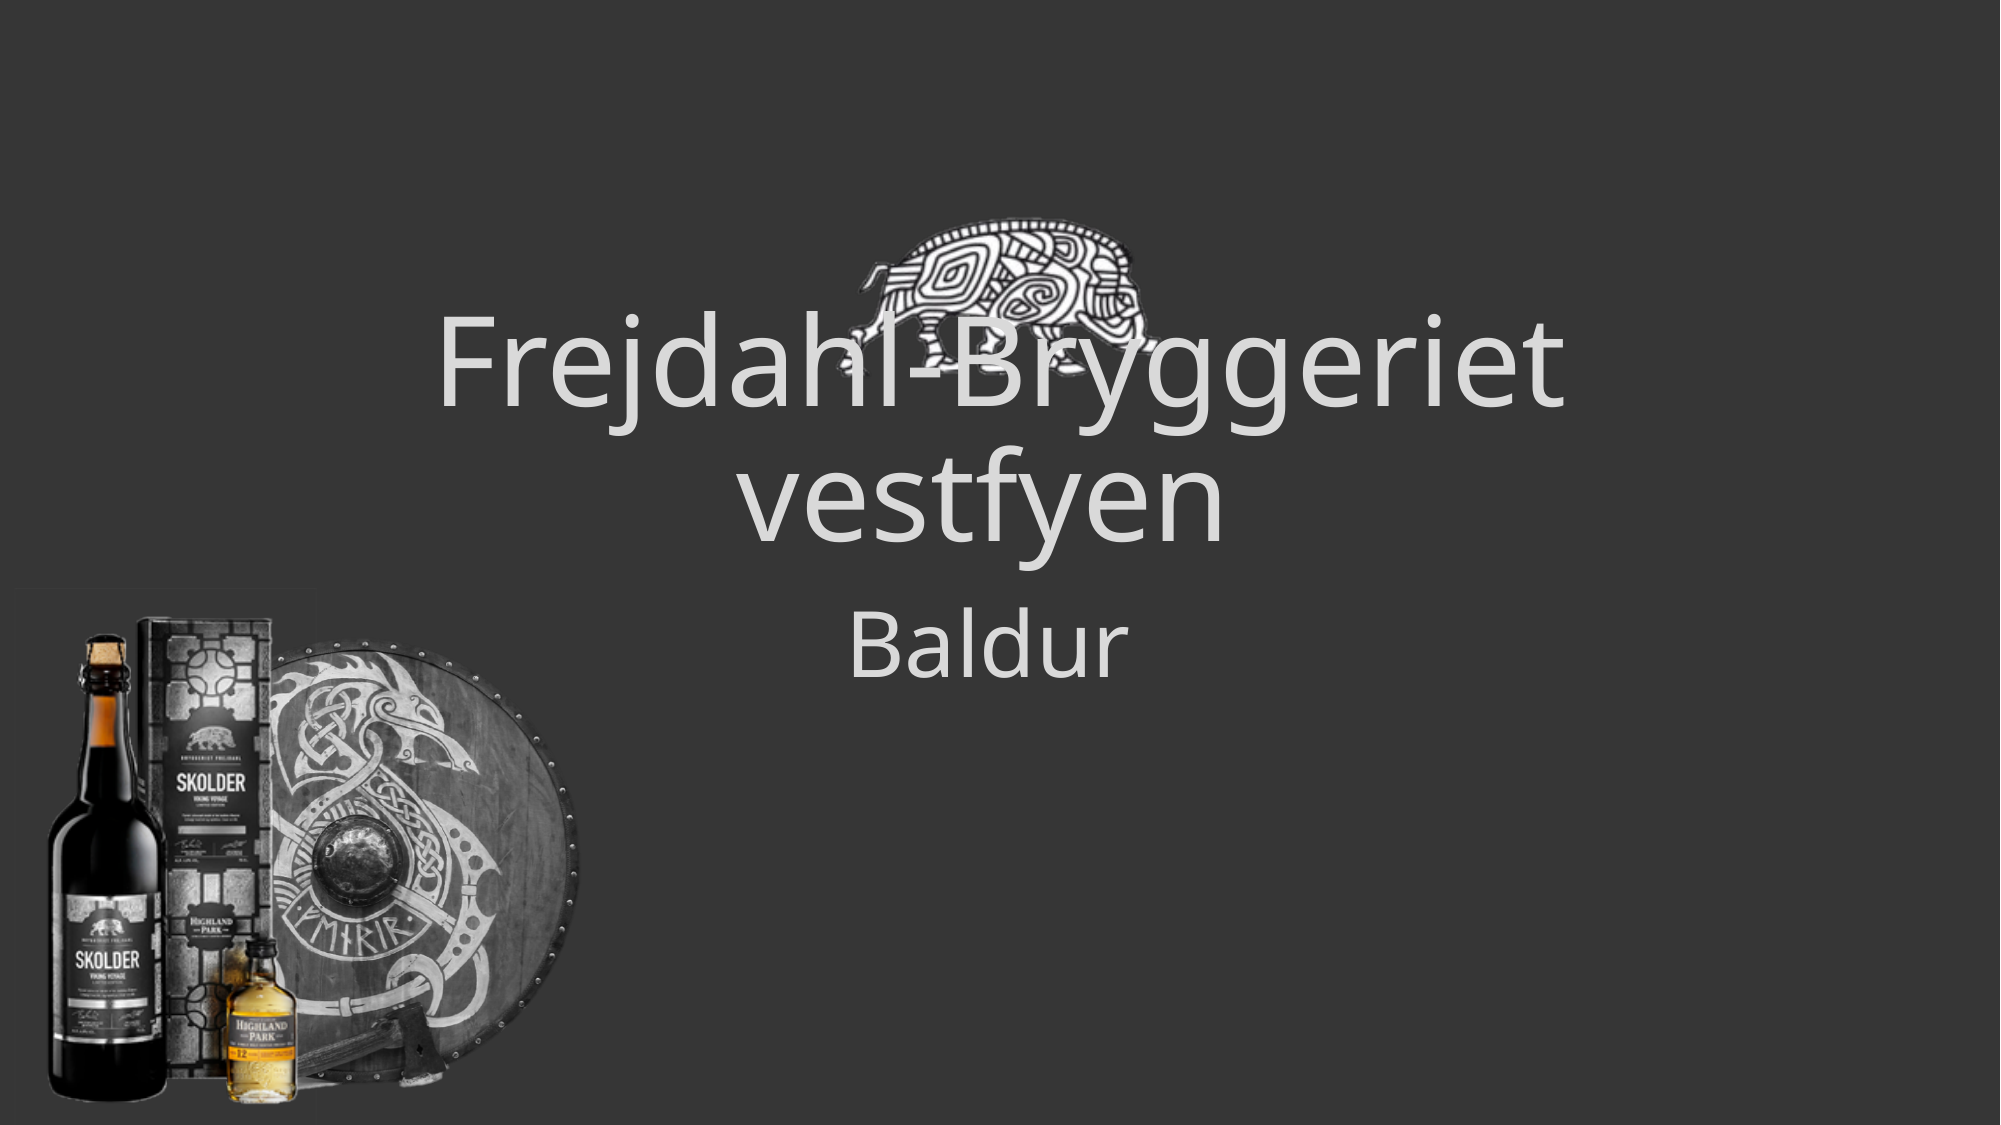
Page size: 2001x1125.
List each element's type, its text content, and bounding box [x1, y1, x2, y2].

picture [0, 588, 595, 1125]
subtitle Baldur [353, 590, 1750, 863]
picture [736, 199, 1263, 398]
title Frejdahl-Bryggeriet vestfyen [249, 184, 1750, 576]
